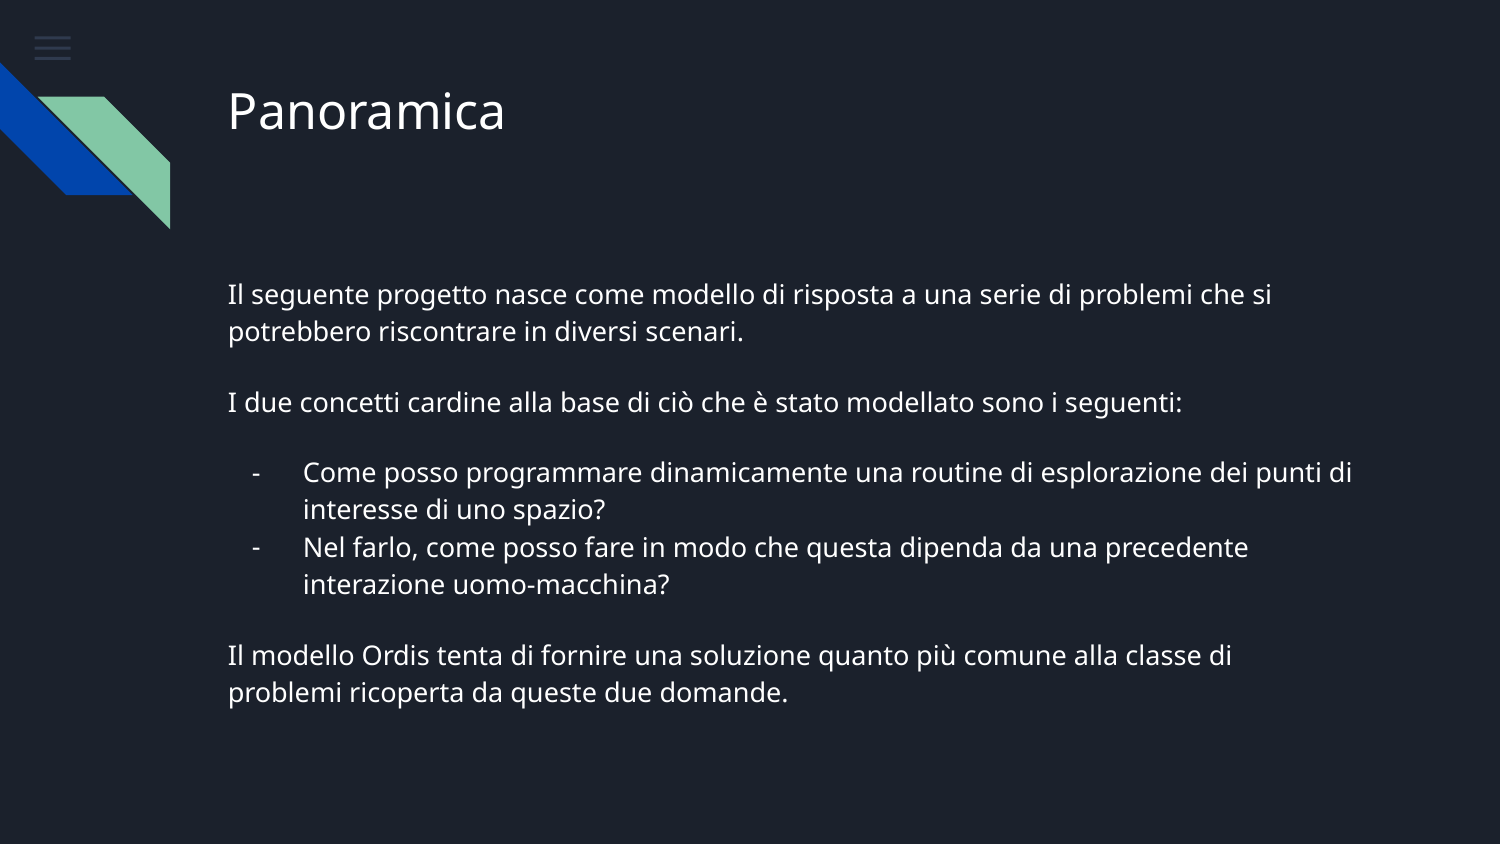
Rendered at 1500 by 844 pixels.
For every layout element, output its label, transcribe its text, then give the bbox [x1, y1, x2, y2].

title Panoramica [212, 64, 1368, 215]
list Il seguente progetto nasce come modello di risposta a una serie di problemi che si potrebbero riscontrare in diversi scenari. I due concetti cardine alla base di ciò che è stato modellato sono i seguenti: Come posso programmare dinamicamente una routine di esplorazione dei punti di interesse di uno spazio? Nel farlo, come posso fare in modo che questa dipenda da una precedente interazione uomo-macchina? Il modello Ordis tenta di fornire una soluzione quanto più comune alla classe di problemi ricoperta da queste due domande. [212, 257, 1368, 735]
